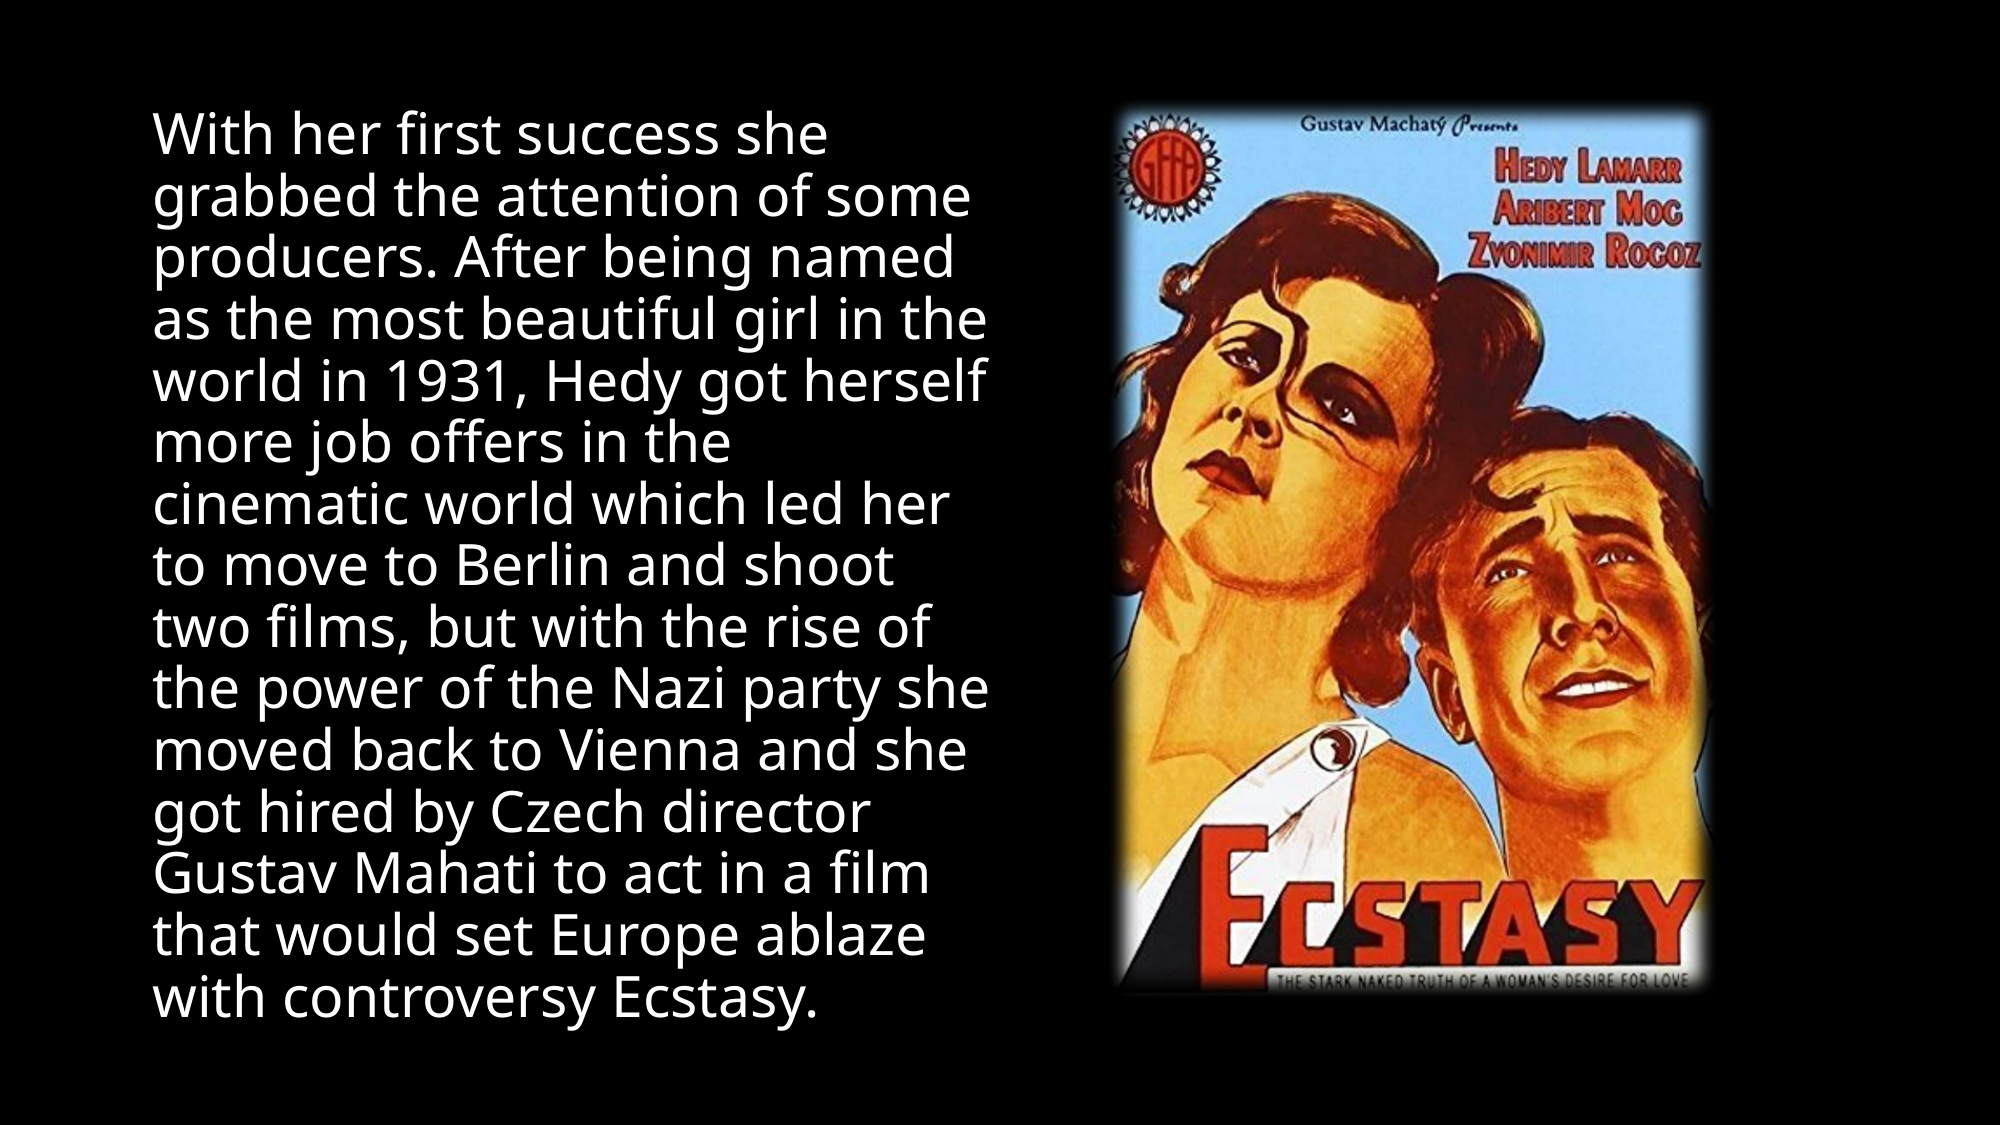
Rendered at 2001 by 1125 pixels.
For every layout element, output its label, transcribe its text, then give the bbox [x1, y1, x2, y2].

list With her first success she grabbed the attention of some producers. After being named as the most beautiful girl in the world in 1931, Hedy got herself more job offers in the cinematic world which led her to move to Berlin and shoot two films, but with the rise of the power of the Nazi party she moved back to Vienna and she got hired by Czech director Gustav Mahati to act in a film that would set Europe ablaze with controversy Ecstasy. [137, 97, 1013, 1086]
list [1107, 97, 1719, 999]
